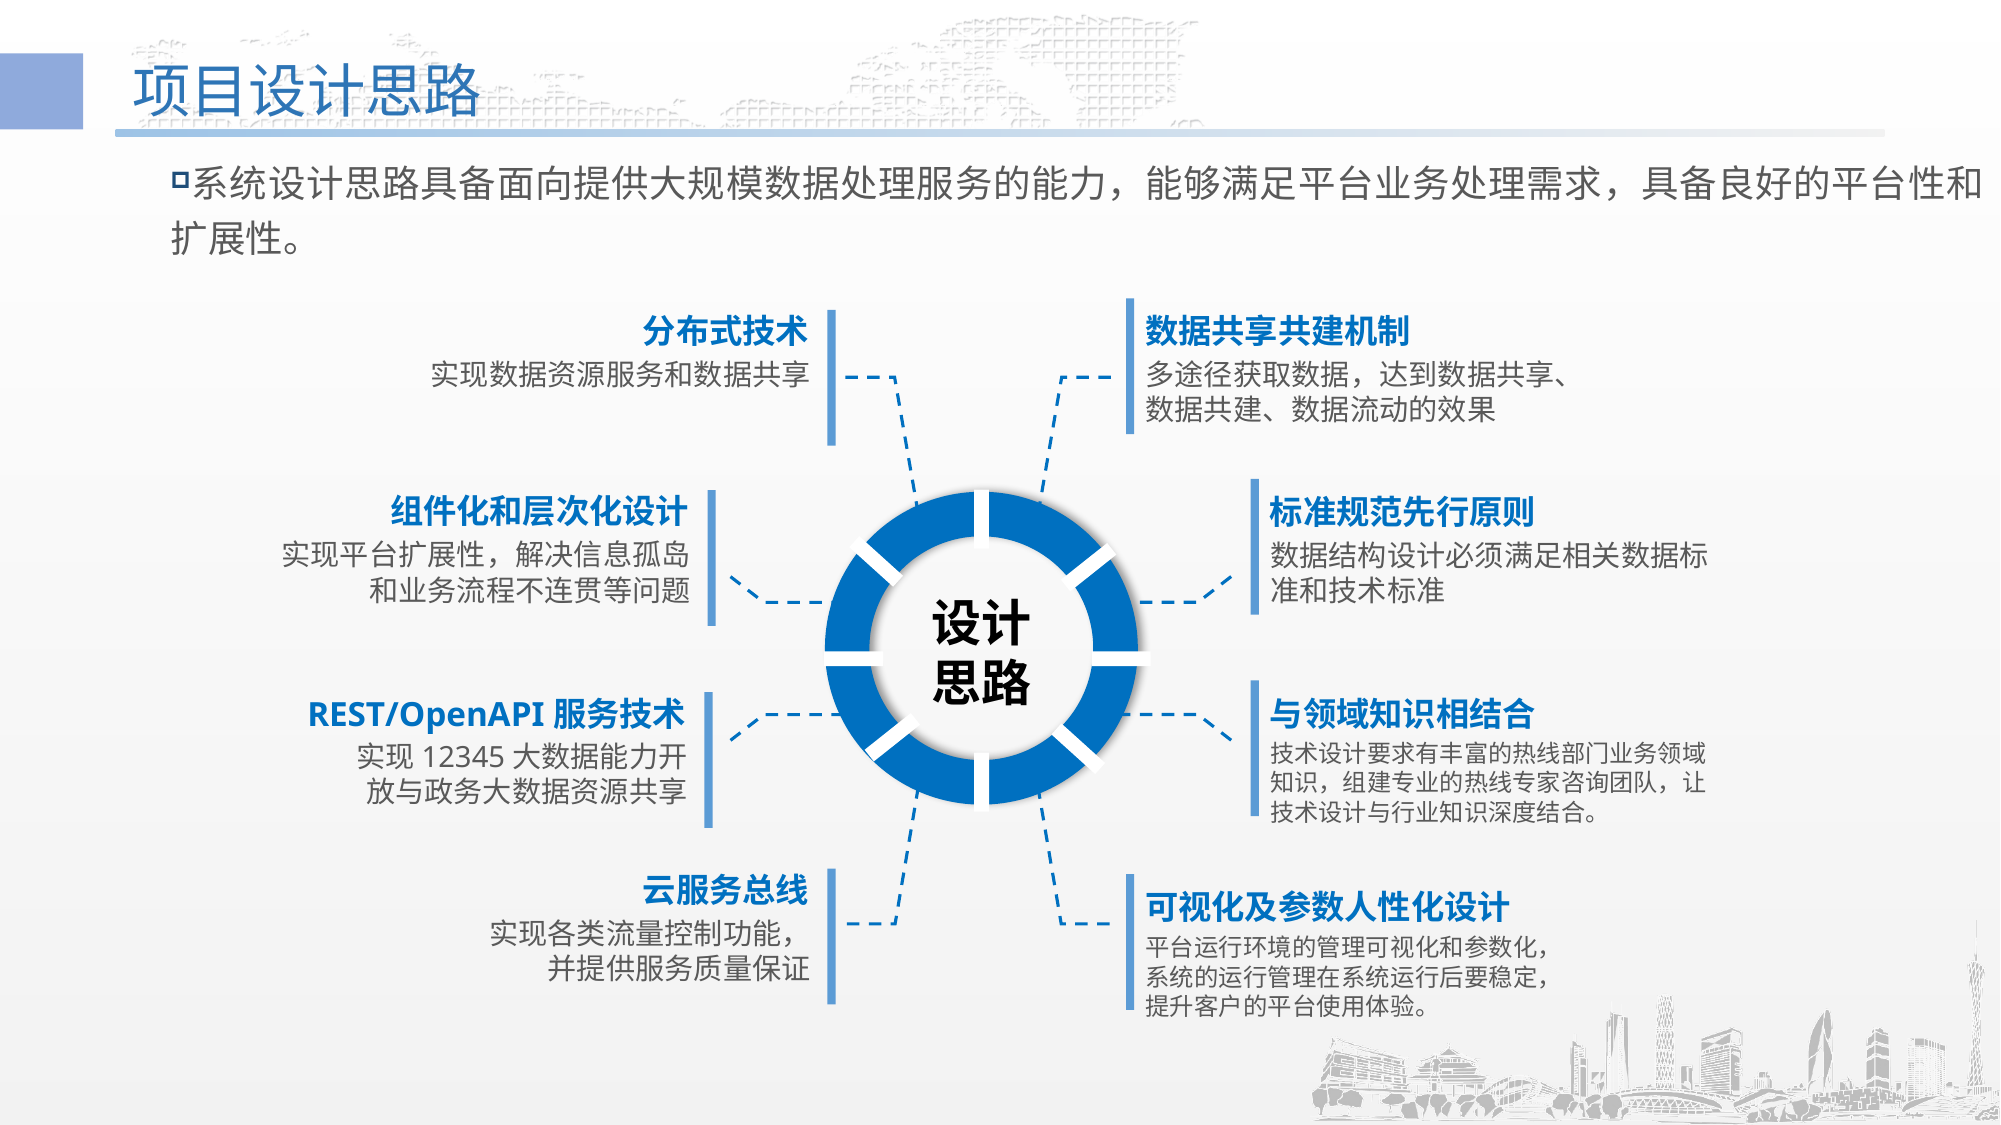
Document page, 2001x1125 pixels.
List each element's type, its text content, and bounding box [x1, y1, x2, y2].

text_box [725, 714, 818, 745]
text_box [1043, 819, 1110, 924]
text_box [1125, 868, 1585, 1022]
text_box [1125, 292, 1585, 446]
text_box [1042, 377, 1111, 487]
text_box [823, 489, 1152, 812]
picture [1310, 920, 2000, 1125]
text_box [725, 572, 818, 603]
text_box [1157, 714, 1237, 744]
text_box [846, 819, 913, 924]
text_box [413, 851, 836, 1005]
list 系统设计思路具备面向提供大规模数据处理服务的能力，能够满足平台业务处理需求，具备良好的平台性和扩展性。 [155, 144, 2000, 262]
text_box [371, 292, 836, 447]
text_box [1157, 572, 1237, 603]
picture [0, 0, 1228, 130]
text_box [262, 472, 716, 627]
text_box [1250, 674, 1710, 828]
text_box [290, 674, 713, 829]
text_box [845, 377, 914, 487]
title 项目设计思路 [117, 54, 1843, 134]
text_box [1250, 472, 1710, 627]
